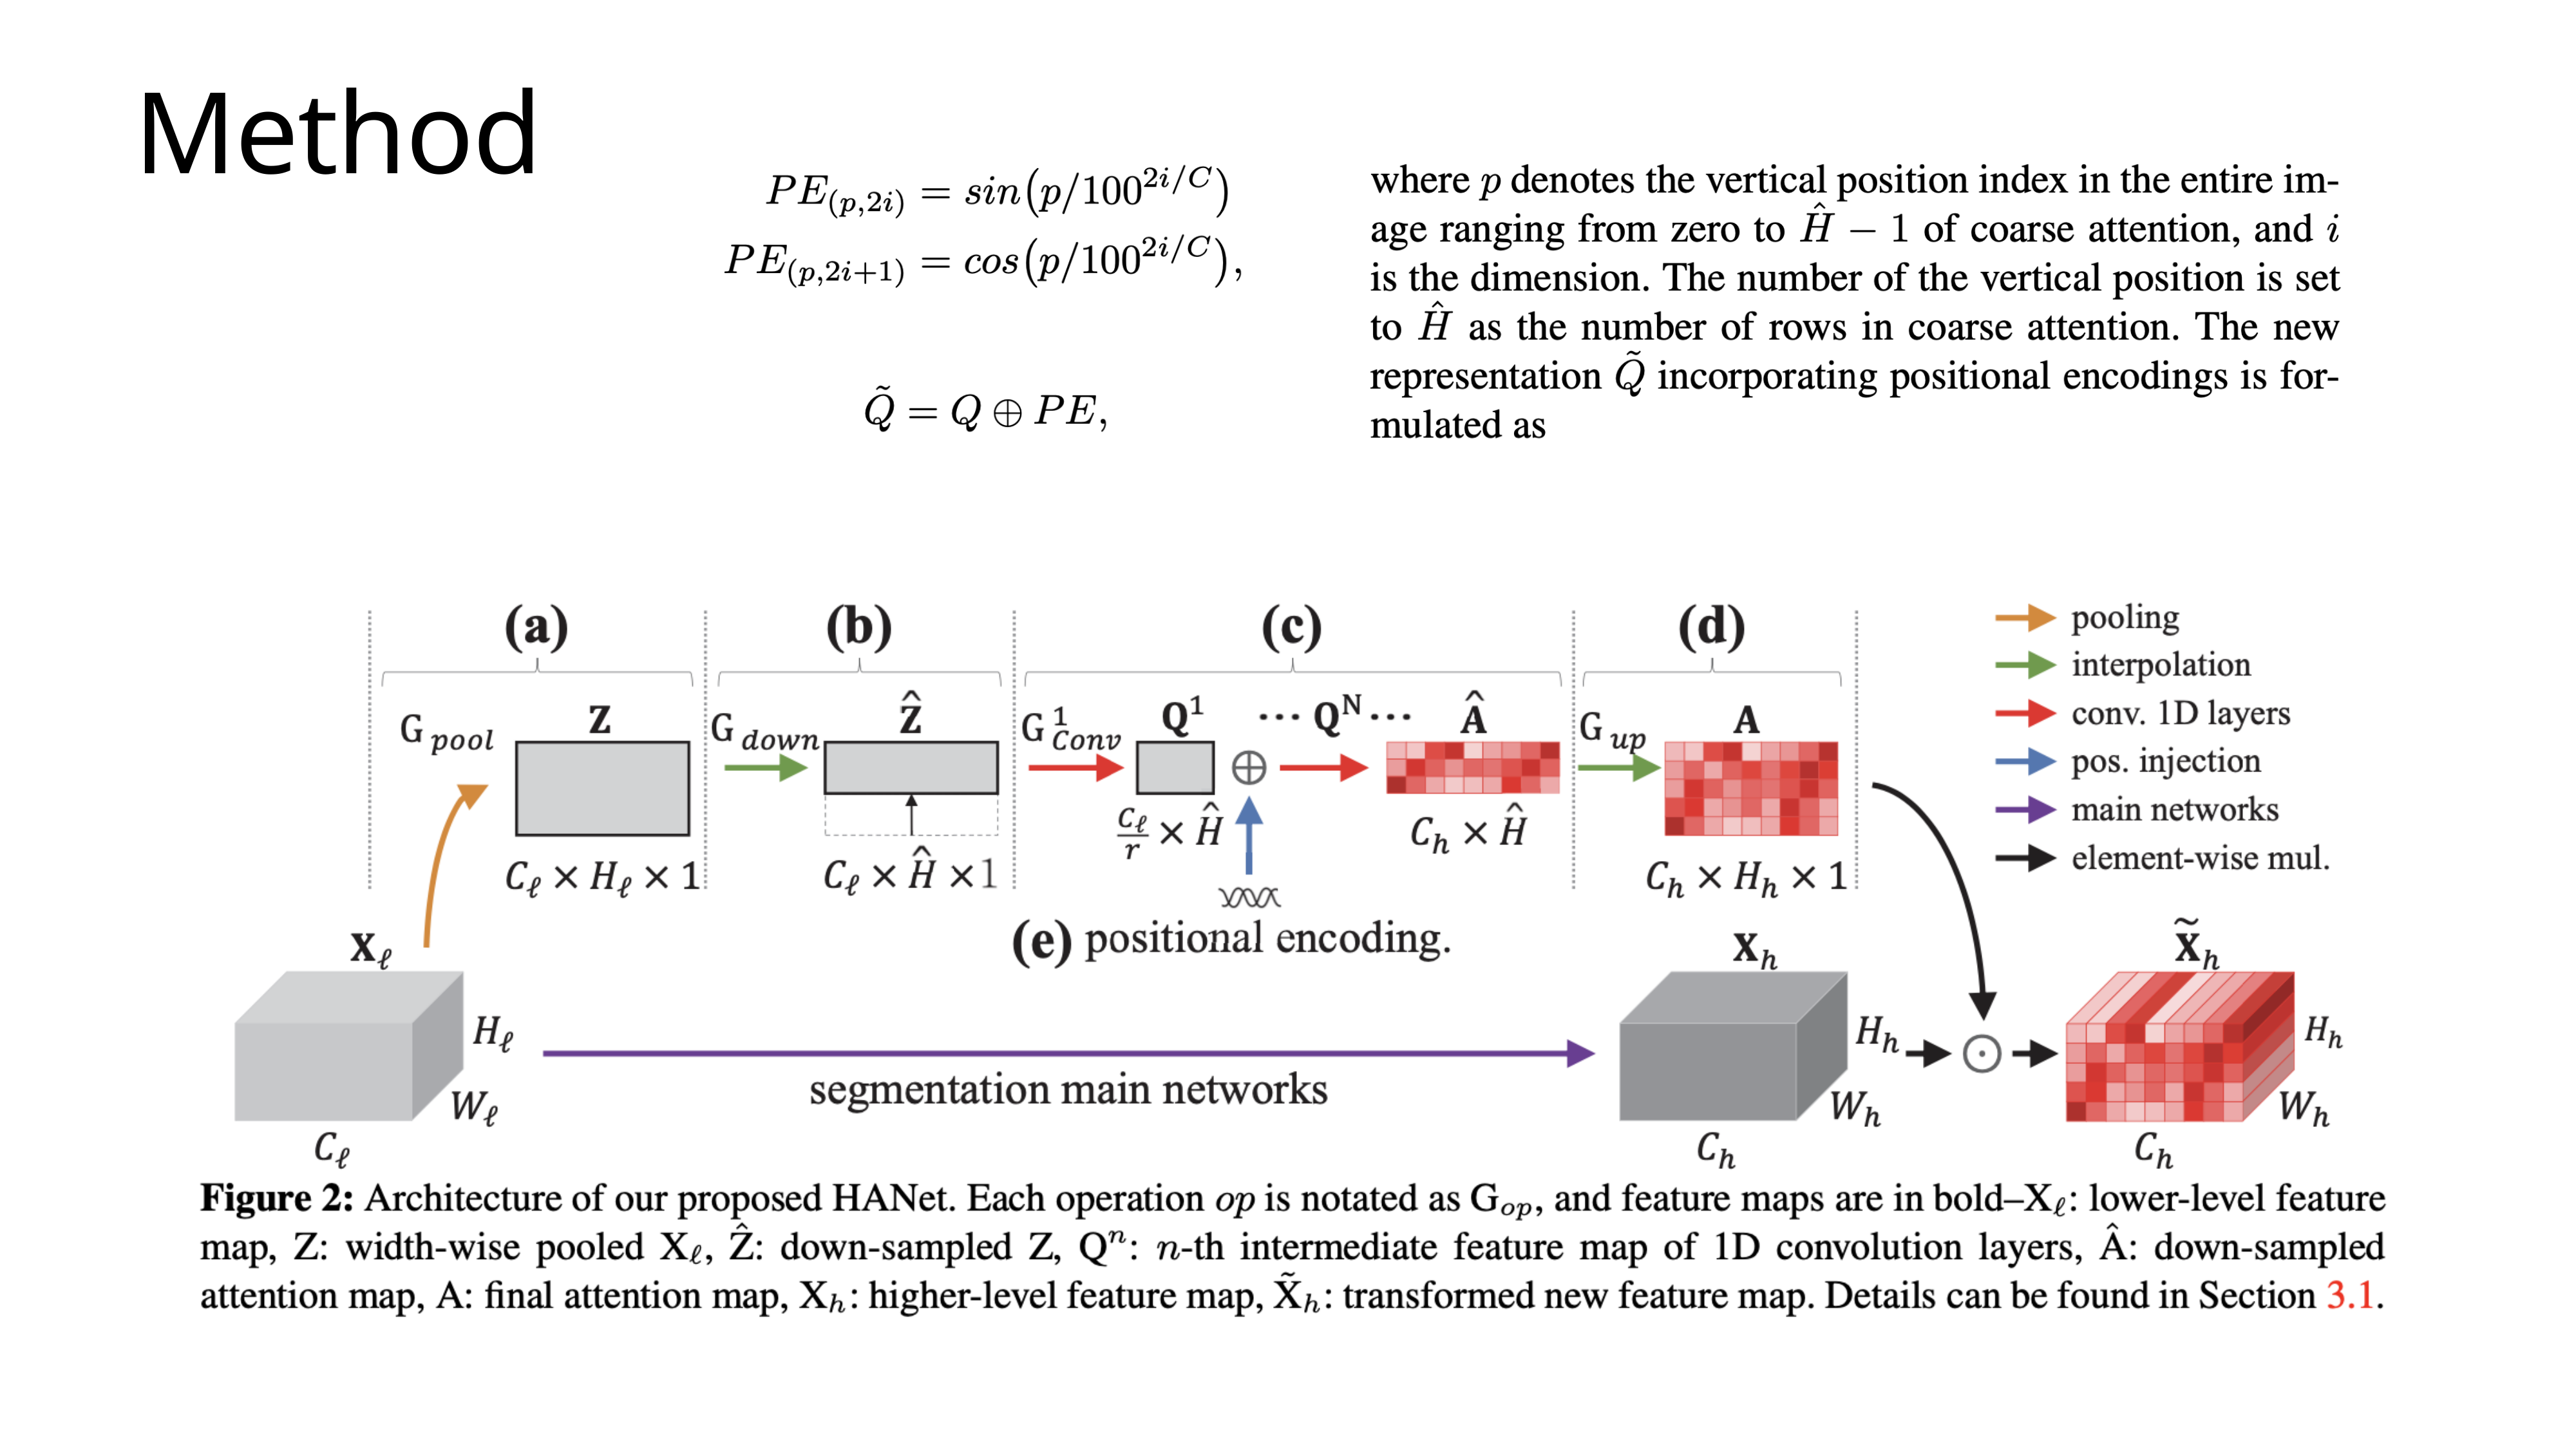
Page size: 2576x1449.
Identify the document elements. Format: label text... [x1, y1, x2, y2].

picture [835, 356, 1143, 453]
picture [696, 138, 1283, 316]
picture [1356, 145, 2368, 444]
picture [143, 574, 2433, 1337]
title Method [128, 81, 623, 265]
